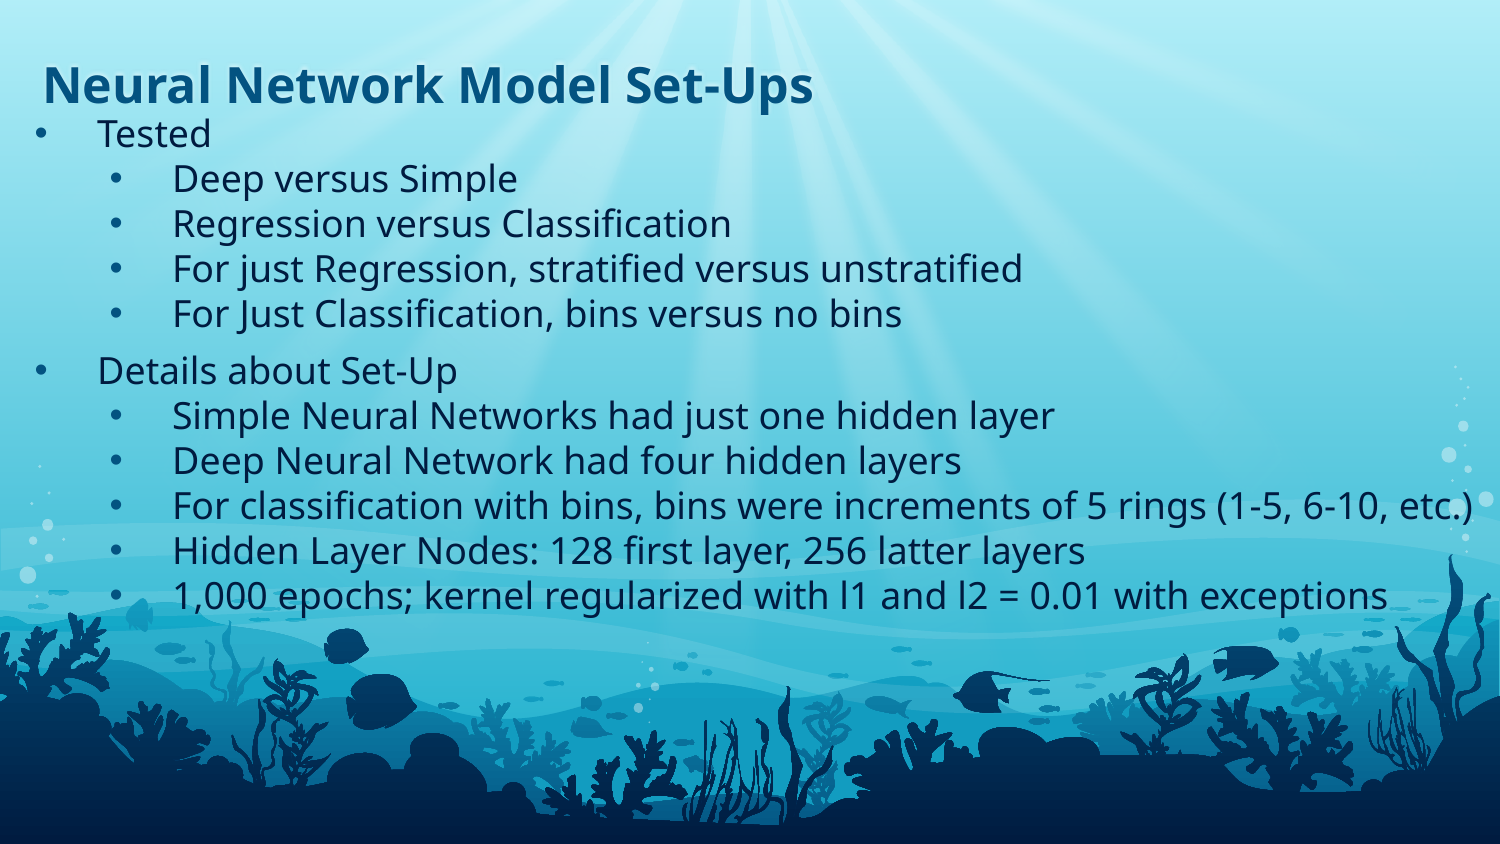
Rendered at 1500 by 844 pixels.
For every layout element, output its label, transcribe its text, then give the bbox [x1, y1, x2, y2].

list Tested Deep versus Simple Regression versus Classification For just Regression, stratified versus unstratified For Just Classification, bins versus no bins Details about Set-Up Simple Neural Networks had just one hidden layer Deep Neural Network had four hidden layers For classification with bins, bins were increments of 5 rings (1-5, 6-10, etc.) Hidden Layer Nodes: 128 first layer, 256 latter layers 1,000 epochs; kernel regularized with l1 and l2 = 0.01 with exceptions [22, 109, 1478, 727]
title Neural Network Model Set-Ups [42, 43, 1442, 115]
